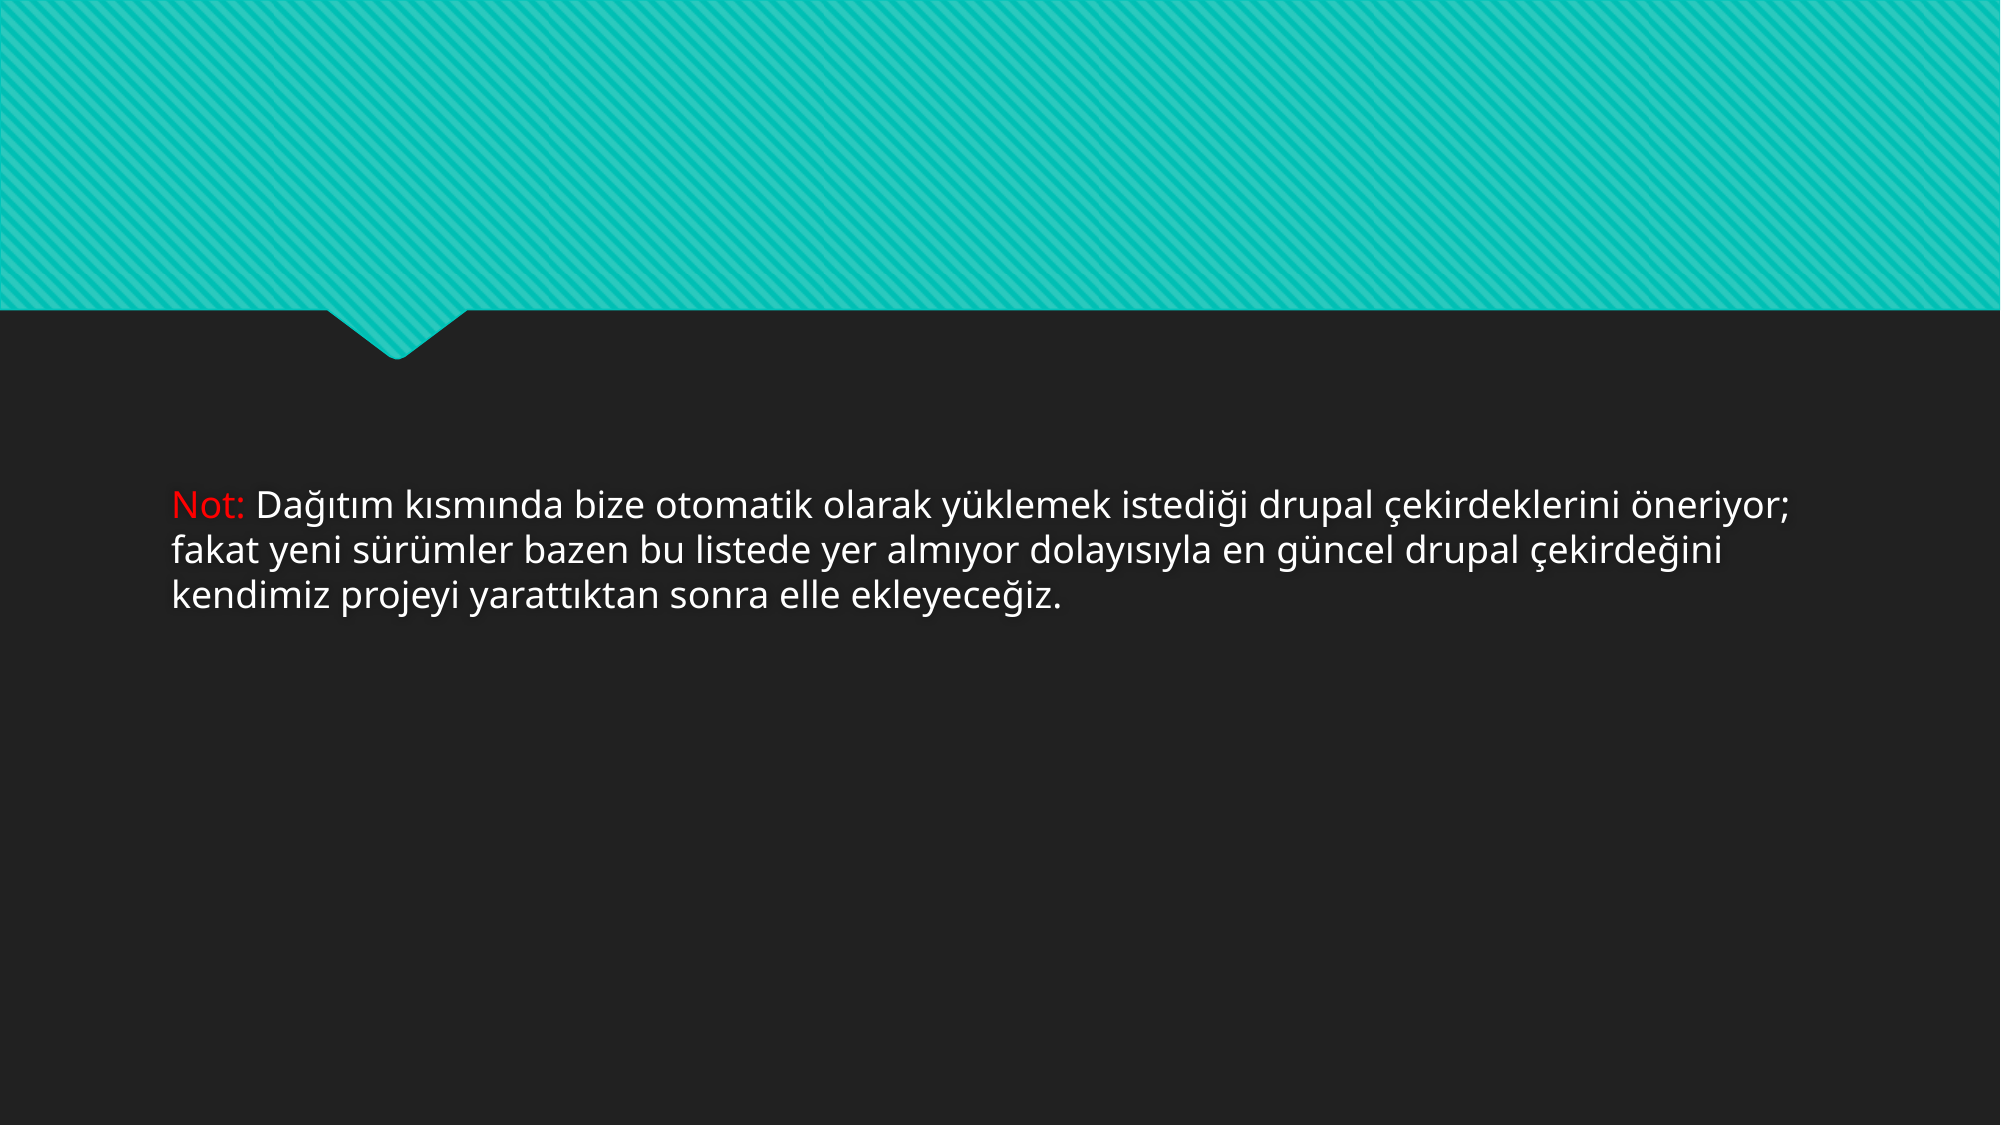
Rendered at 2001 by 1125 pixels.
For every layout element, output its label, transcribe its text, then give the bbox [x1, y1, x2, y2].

list Not: Dağıtım kısmında bize otomatik olarak yüklemek istediği drupal çekirdeklerini öneriyor; fakat yeni sürümler bazen bu listede yer almıyor dolayısıyla en güncel drupal çekirdeğini kendimiz projeyi yarattıktan sonra elle ekleyeceğiz. [149, 146, 1849, 950]
